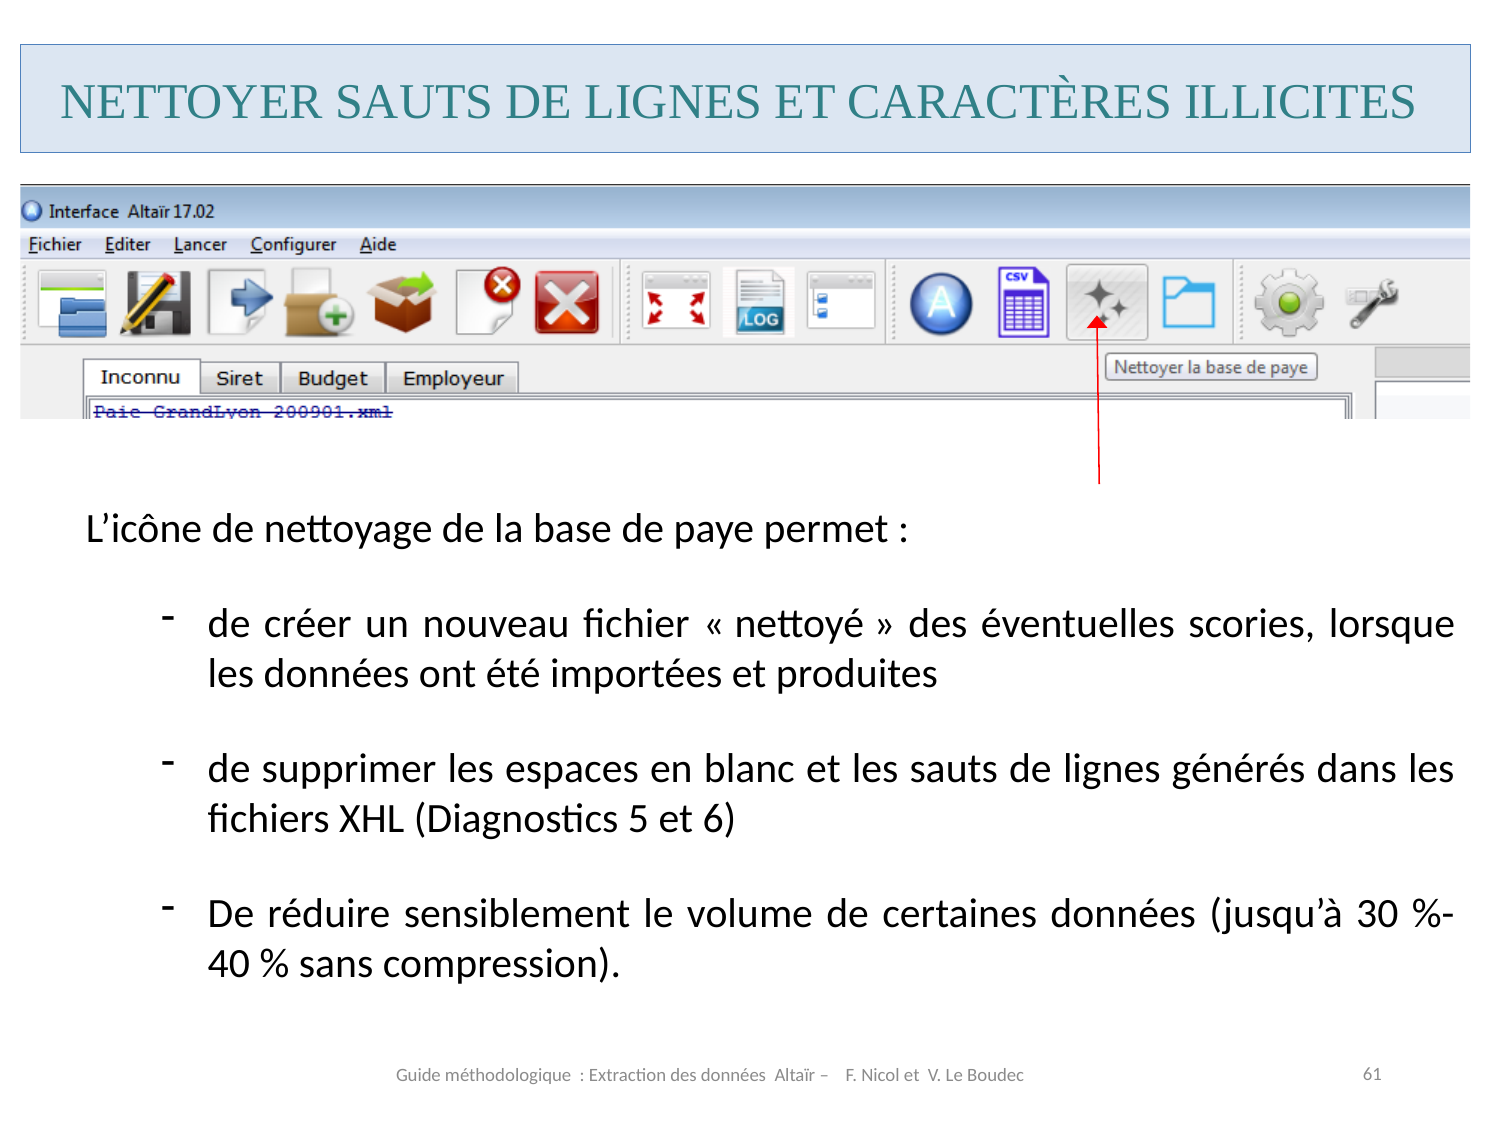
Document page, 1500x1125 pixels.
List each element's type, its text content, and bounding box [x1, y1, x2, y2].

text_box Guide méthodologique : Extraction des données Altaïr – F. Nicol et V. Le Boudec [322, 1044, 1098, 1105]
text_box L’icône de nettoyage de la base de paye permet : de créer un nouveau fichier « nettoyé » des éventuelles scories, lorsque les données ont été importées et produites de supprimer les espaces en blanc et les sauts de lignes générés dans les fichiers XHL (Diagnostics 5 et 6) De réduire sensiblement le volume de certaines données (jusqu’à 30 %-40 % sans compression). [71, 447, 1471, 1008]
text_box 61 [1059, 1042, 1397, 1103]
picture [19, 183, 1471, 419]
text_box NETTOYER SAUTS DE LIGNES et caractères illicites [20, 44, 1471, 153]
text_box [1097, 427, 1101, 485]
